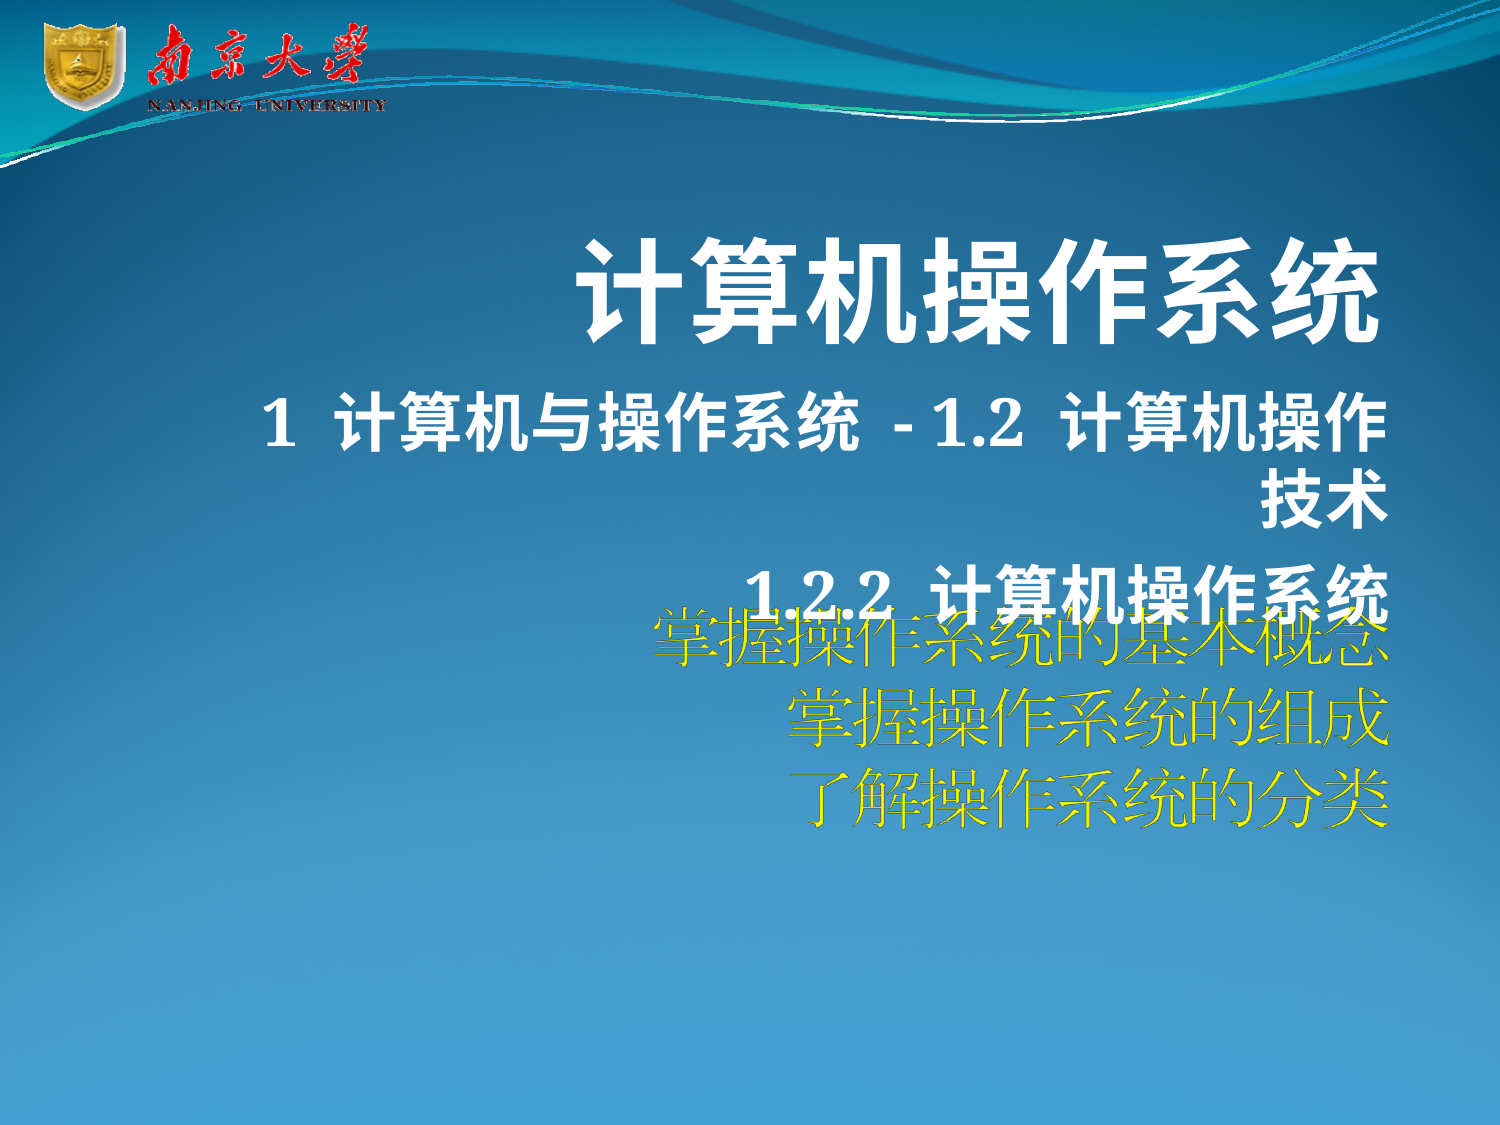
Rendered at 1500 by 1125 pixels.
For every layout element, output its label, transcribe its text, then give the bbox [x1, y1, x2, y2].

text_box [0, 0, 1500, 168]
text_box [649, 602, 1394, 834]
text_box [17, 19, 418, 114]
text_box 1 计算机与操作系统- 1.2 计算机操作技术 1.2.2 计算机操作系统 [199, 361, 1392, 633]
title 计算机操作系统 [570, 218, 1391, 361]
text_box [0, 168, 1500, 1125]
